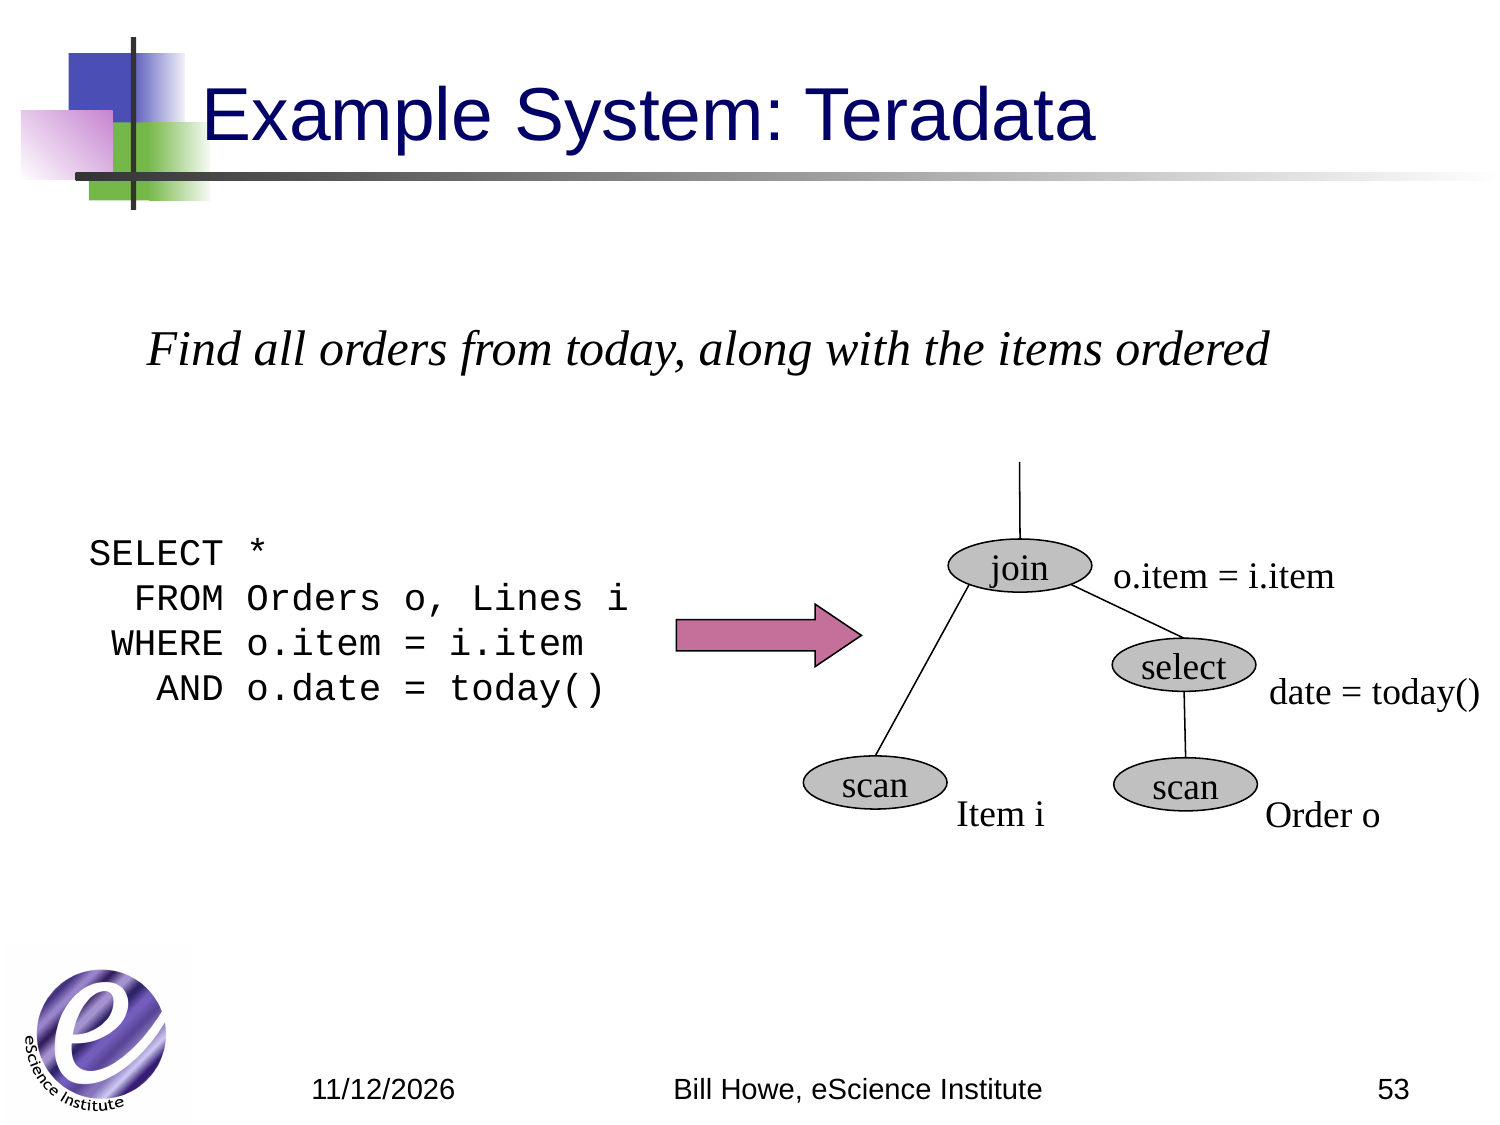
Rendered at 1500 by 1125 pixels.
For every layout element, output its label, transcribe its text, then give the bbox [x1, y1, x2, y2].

title Example System: Teradata [186, 52, 1466, 163]
picture [6, 945, 192, 1125]
text_box SELECT * FROM Orders o, Lines i WHERE o.item = i.item AND o.date = today() [74, 520, 711, 715]
text_box Order o [1250, 782, 1396, 842]
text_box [874, 584, 970, 757]
text_box o.item = i.item [1098, 543, 1351, 603]
text_box scan [1113, 757, 1258, 811]
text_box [1070, 584, 1185, 639]
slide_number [296, 1038, 609, 1113]
text_box join [948, 539, 1092, 593]
text_box Find all orders from today, along with the items ordered [131, 307, 1387, 383]
slide_number 53 [1112, 1037, 1425, 1113]
text_box [676, 604, 862, 667]
text_box Item i [941, 781, 1061, 842]
text_box select [1112, 638, 1255, 692]
text_box scan [803, 755, 947, 810]
footer Bill Howe, eScience Institute [620, 1037, 1096, 1113]
text_box date = today() [1254, 659, 1496, 720]
